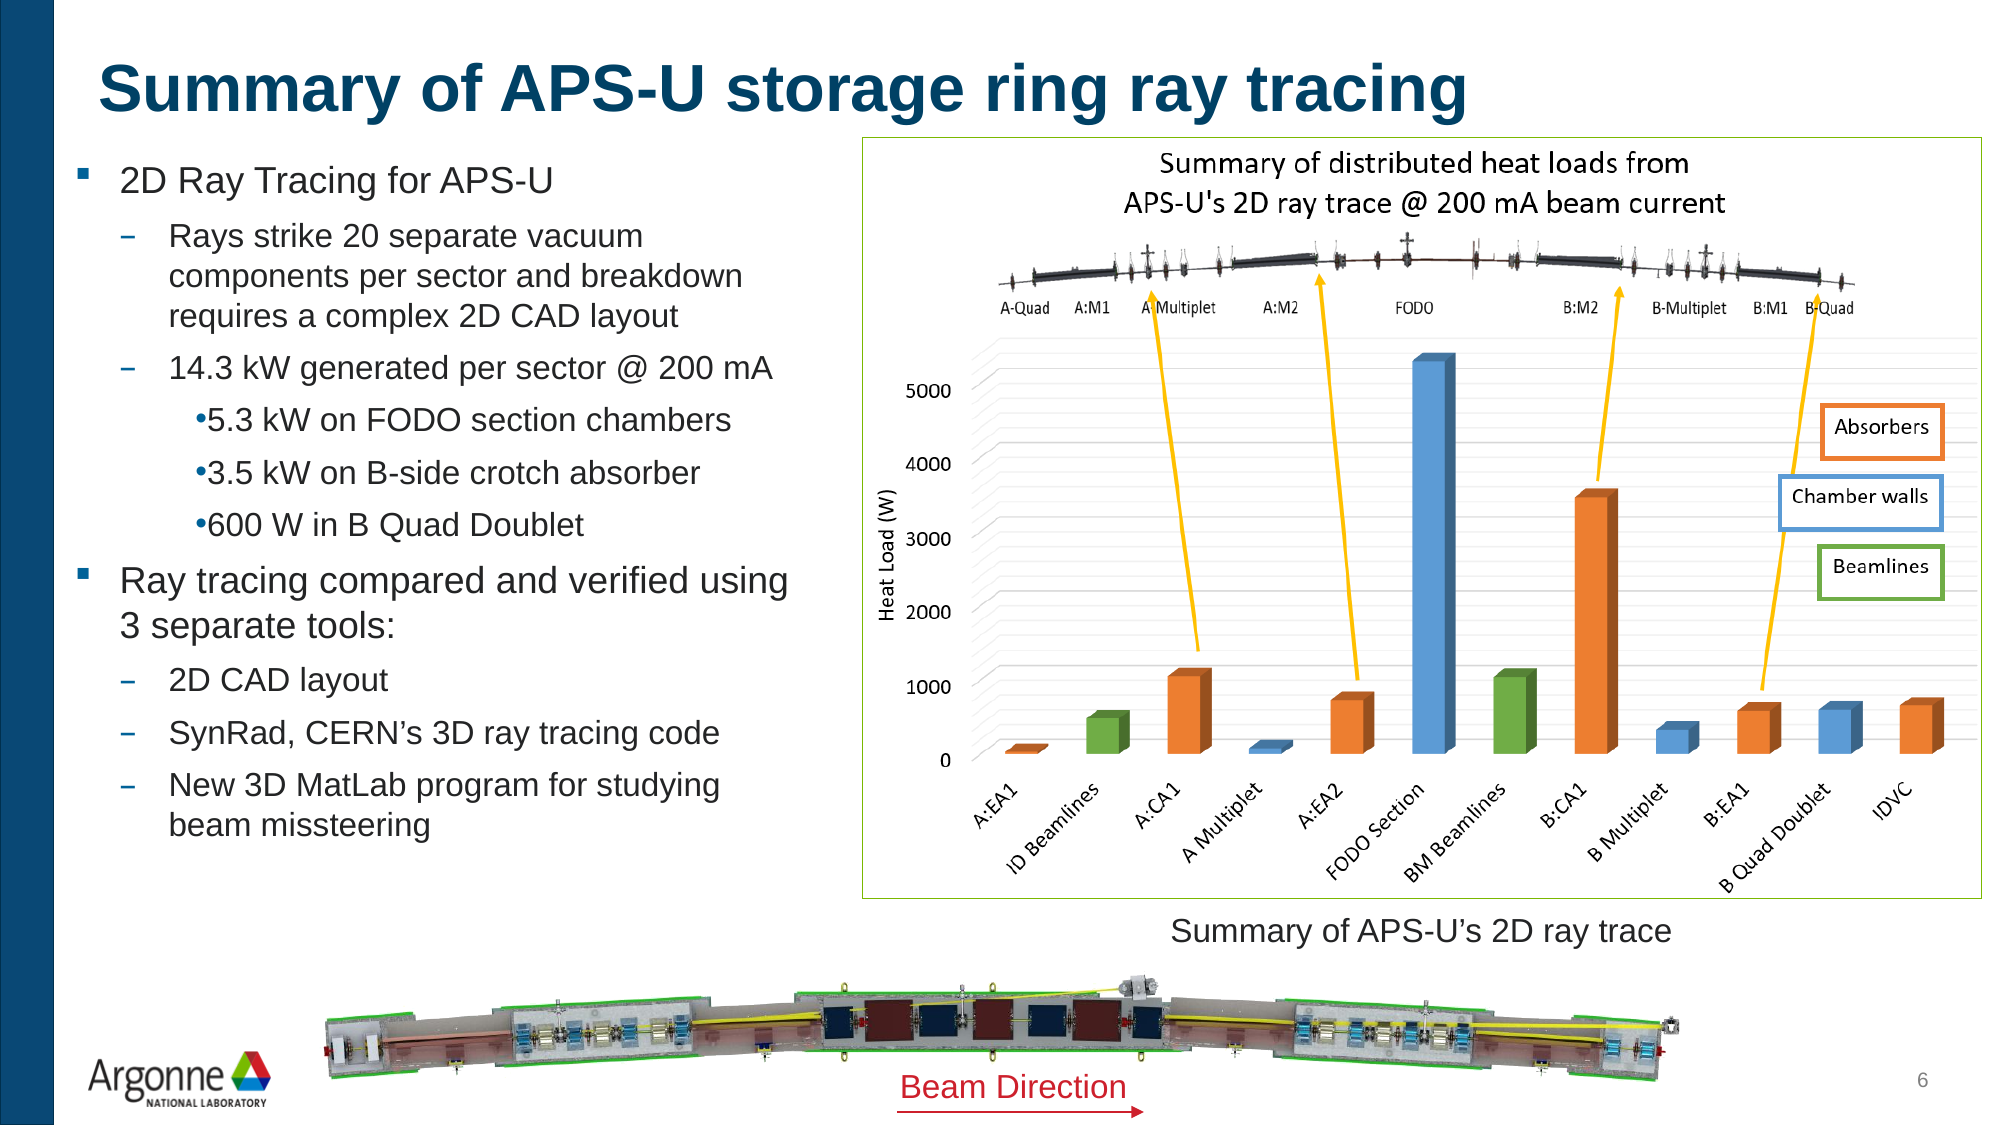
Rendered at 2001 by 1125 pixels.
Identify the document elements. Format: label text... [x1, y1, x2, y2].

picture [299, 960, 1701, 1082]
title Summary of APS-U storage ring ray tracing [98, 16, 1930, 153]
picture [88, 1051, 271, 1107]
text_box Beam Direction [885, 1094, 1143, 1113]
slide_number 6 [1885, 1061, 1961, 1092]
text_box Summary of APS-U’s 2D ray trace [1119, 911, 1724, 957]
list 2D Ray Tracing for APS-U Rays strike 20 separate vacuum components per sector and breakdown requires a complex 2D CAD layout 14.3 kW generated per sector @ 200 mA 5.3 kW on FODO section chambers 3.5 kW on B-side crotch absorber 600 W in B Quad Doublet Ray tracing compared and verified using 3 separate tools: 2D CAD layout SynRad, CERN’s 3D ray tracing code New 3D MatLab program for studying beam missteering [74, 156, 805, 775]
picture [862, 137, 1982, 900]
